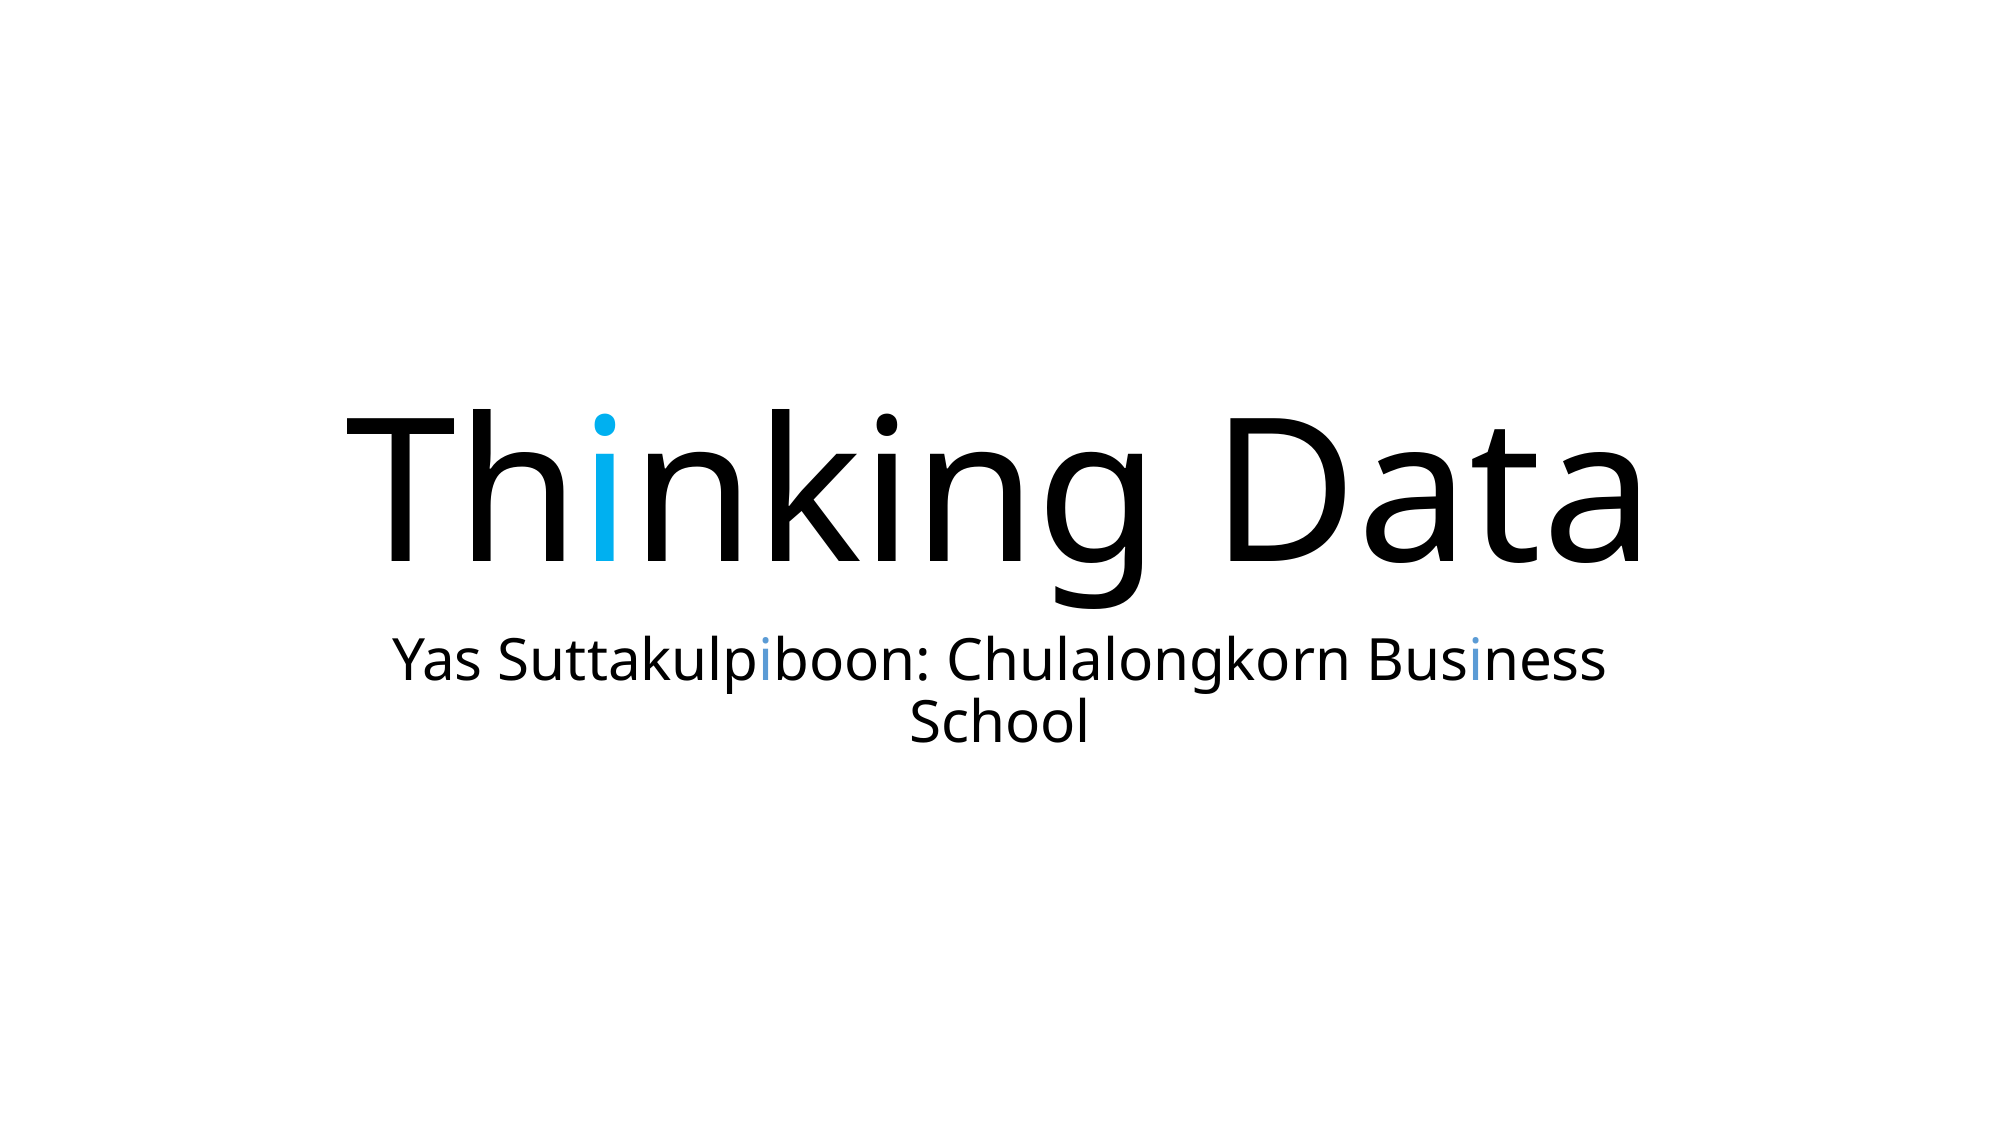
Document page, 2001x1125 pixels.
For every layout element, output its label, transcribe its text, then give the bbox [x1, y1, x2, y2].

text_box Yas Suttakulpiboon: Chulalongkorn Business School [305, 599, 1695, 786]
title Thinking Data [166, 300, 1834, 693]
